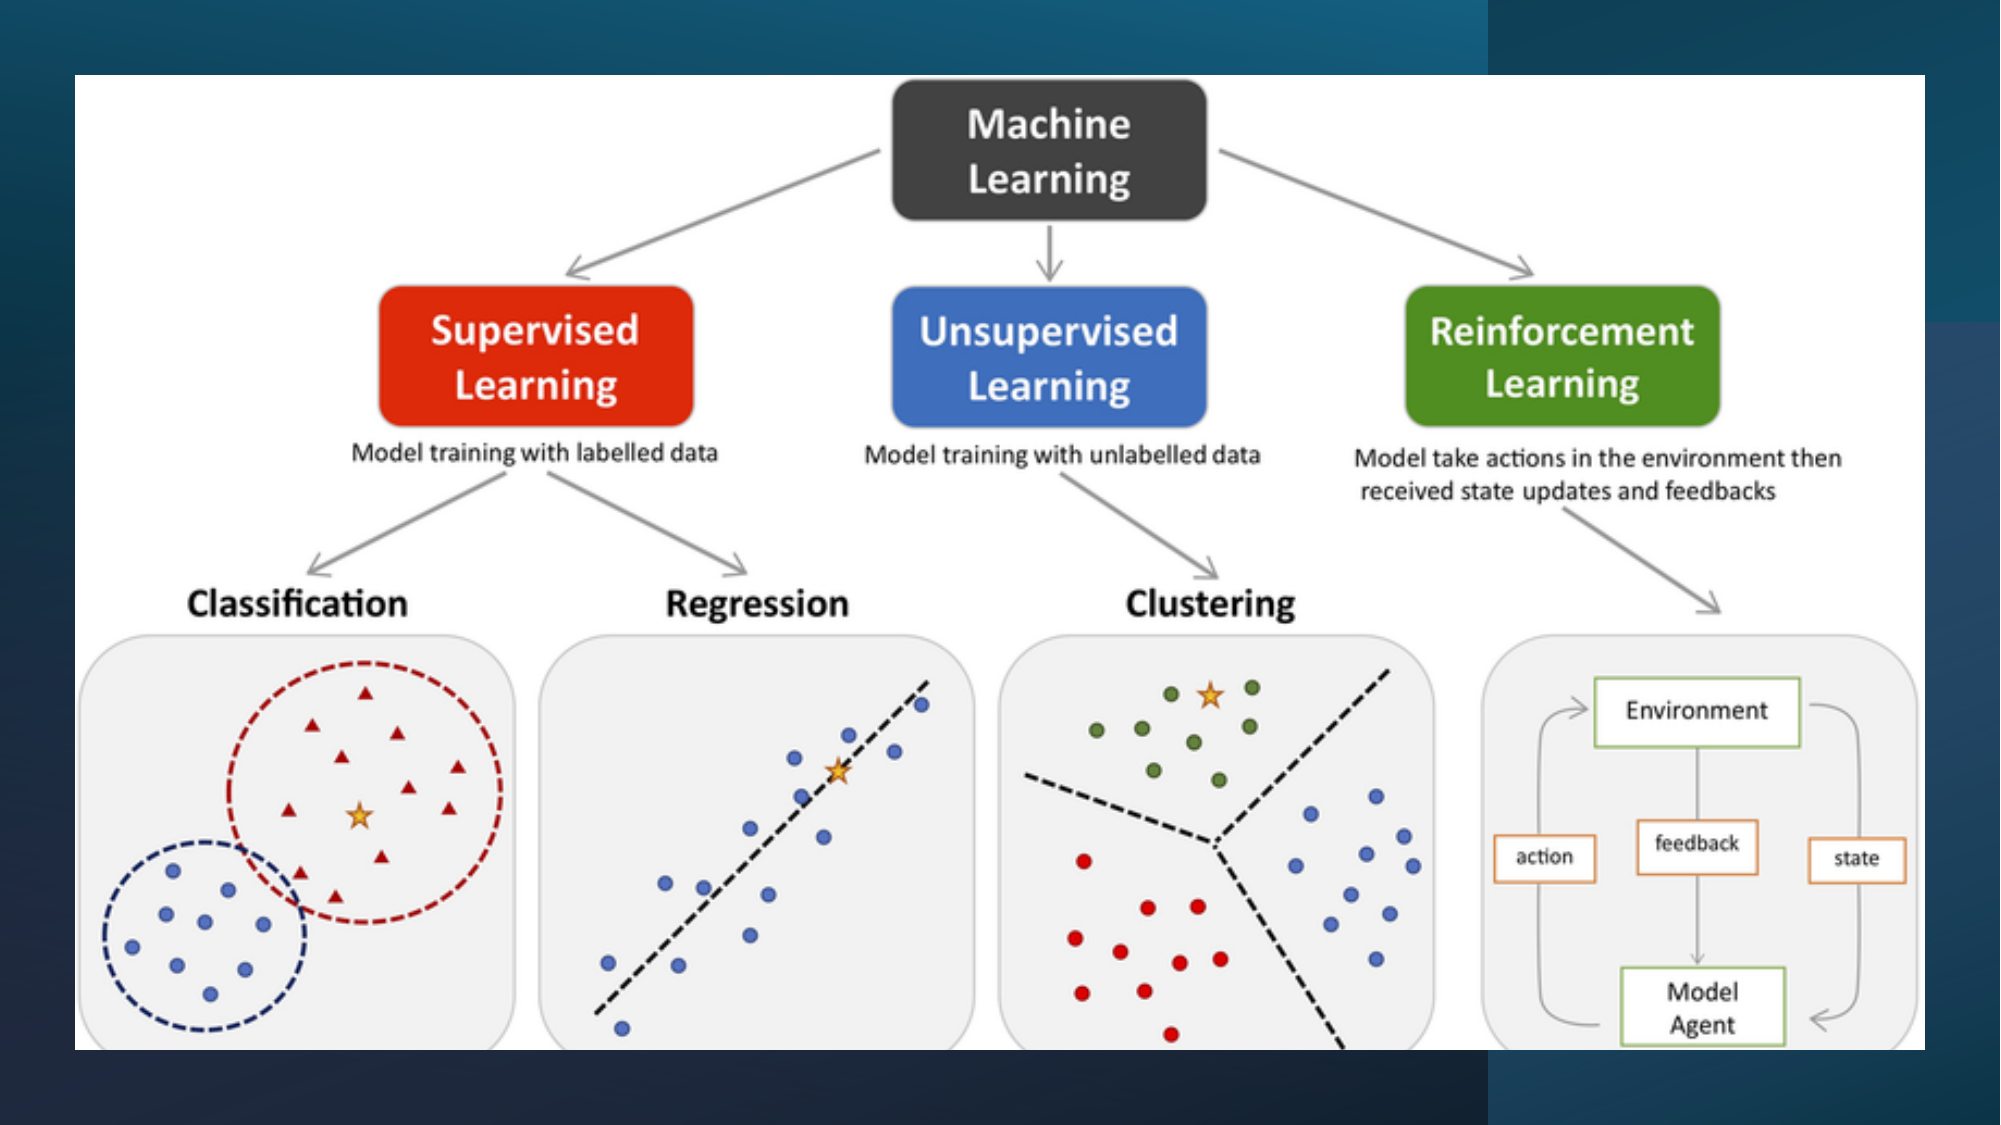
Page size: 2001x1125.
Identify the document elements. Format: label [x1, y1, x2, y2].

text_box [0, 0, 1489, 321]
text_box [1489, 0, 2000, 321]
picture [74, 74, 1926, 1051]
text_box [0, 321, 2000, 1125]
